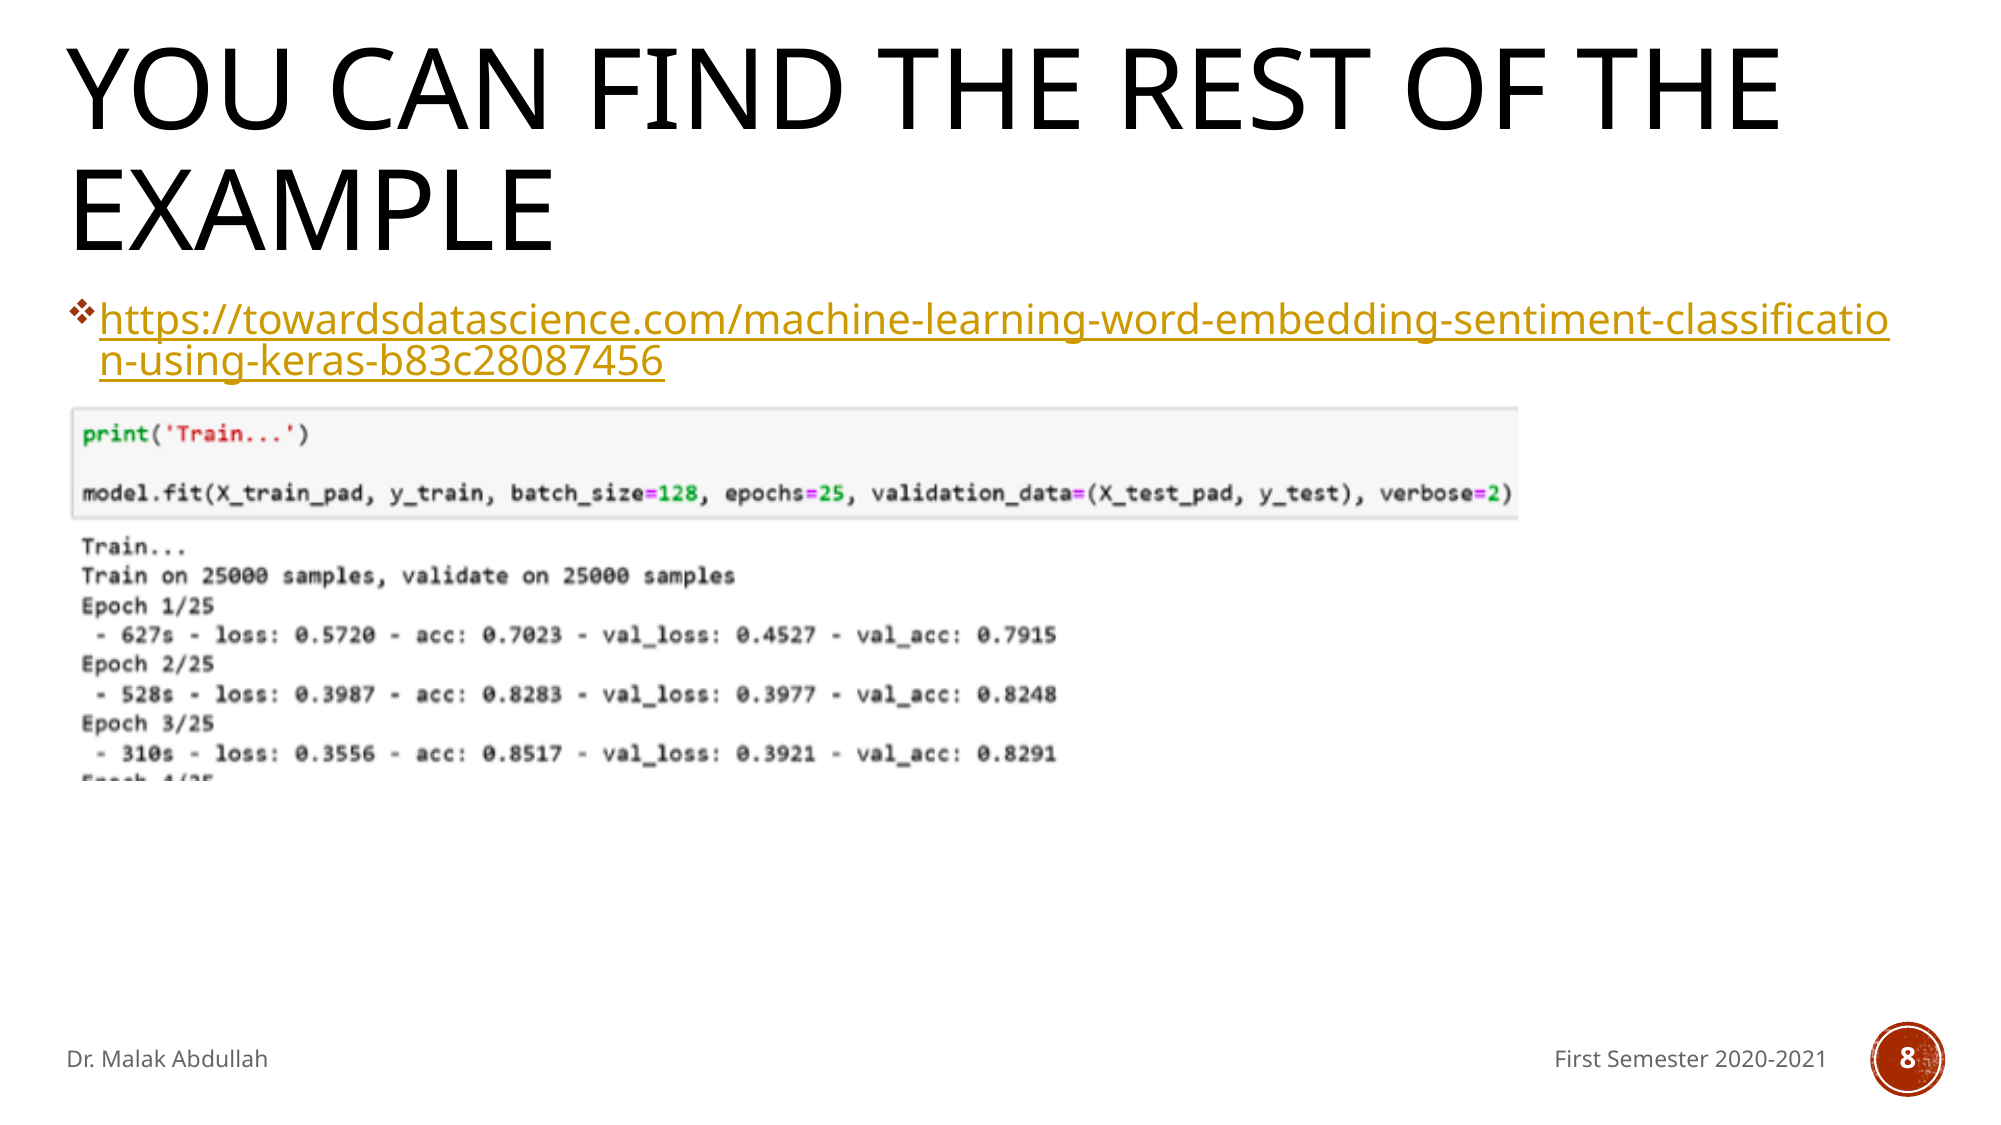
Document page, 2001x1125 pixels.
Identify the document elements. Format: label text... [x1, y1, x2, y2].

slide_number 8 [1855, 1028, 1961, 1089]
title You can find the rest of the example [51, 49, 1920, 258]
slide_number First Semester 2020-2021 [1306, 1028, 1844, 1089]
list https://towardsdatascience.com/machine-learning-word-embedding-sentiment-classification-using-keras-b83c28087456 [51, 285, 1920, 1013]
footer Dr. Malak Abdullah [51, 1028, 1217, 1089]
picture [66, 402, 1522, 781]
